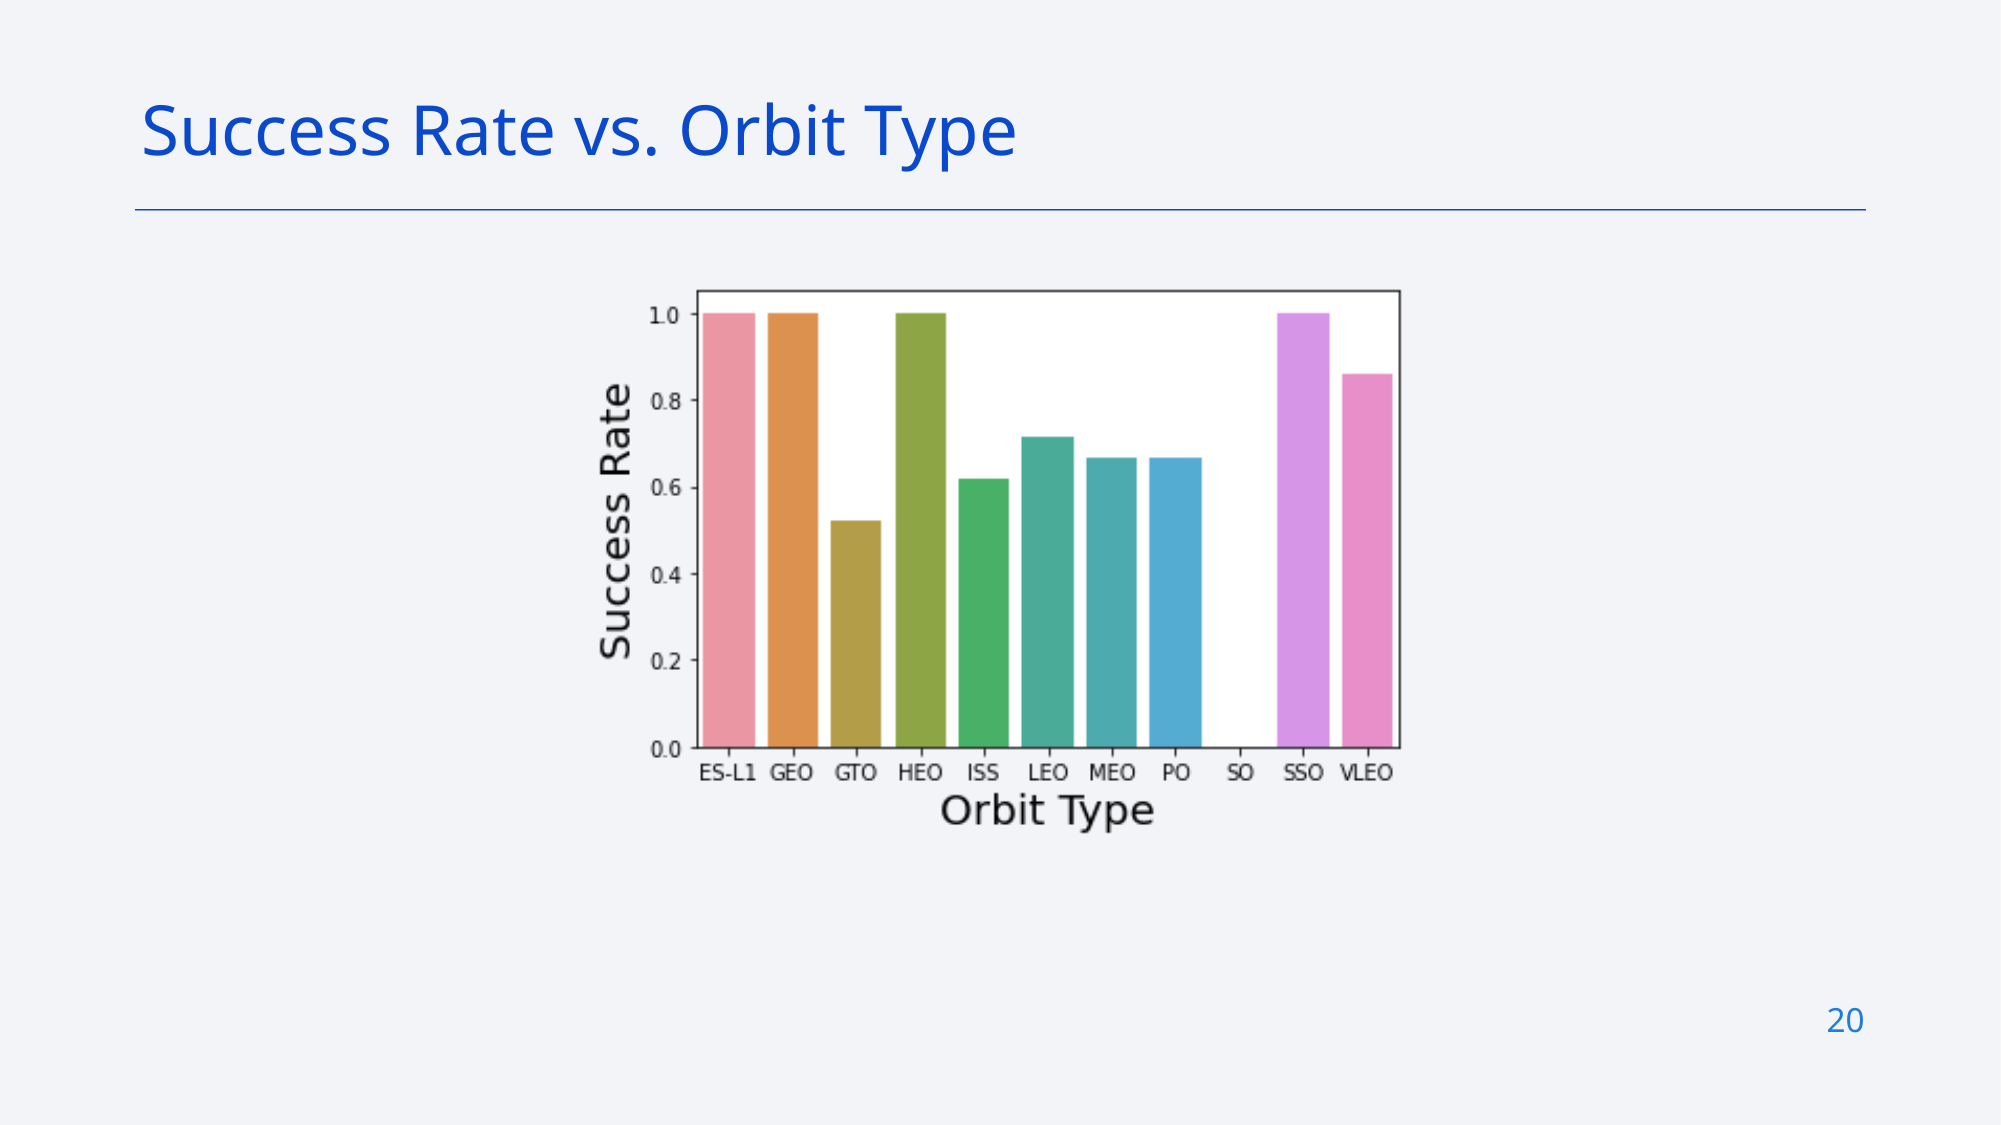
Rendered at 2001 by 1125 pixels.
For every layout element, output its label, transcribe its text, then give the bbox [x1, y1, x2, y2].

slide_number 20 [1429, 988, 1880, 1055]
text_box Success Rate vs. Orbit Type [126, 88, 1852, 179]
picture [0, 0, 2001, 1125]
